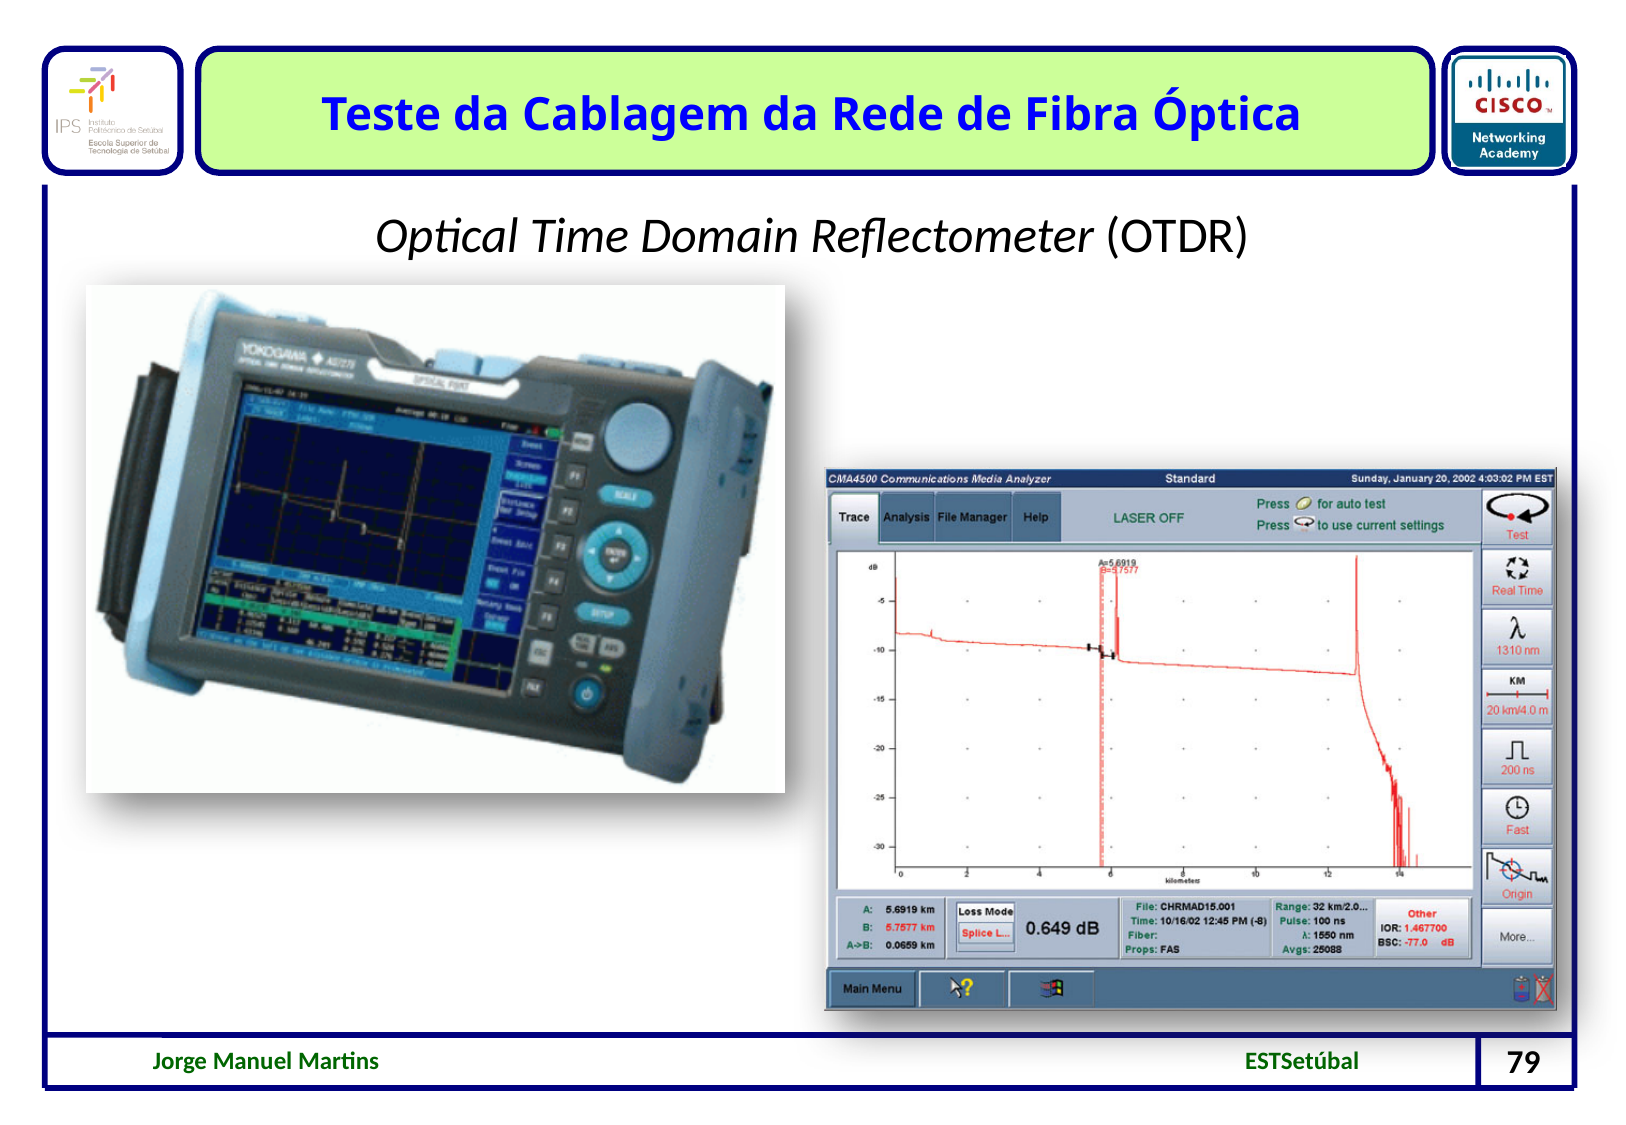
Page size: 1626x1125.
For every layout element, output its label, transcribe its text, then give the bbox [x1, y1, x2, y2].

picture [1536, 136, 1545, 144]
picture [1528, 133, 1535, 142]
picture [1511, 132, 1524, 142]
picture [1451, 55, 1461, 64]
picture [1497, 149, 1537, 159]
picture [1480, 148, 1494, 158]
picture [824, 467, 1557, 1012]
picture [1455, 59, 1563, 123]
picture [85, 285, 785, 793]
text_box Optical Time Domain Reflectometer (OTDR) [374, 202, 1251, 263]
picture [1558, 55, 1566, 61]
picture [1451, 158, 1457, 167]
picture [1473, 132, 1511, 142]
picture [56, 67, 169, 155]
text_box Teste da Cablagem da Rede de Fibra Óptica [221, 78, 1404, 161]
